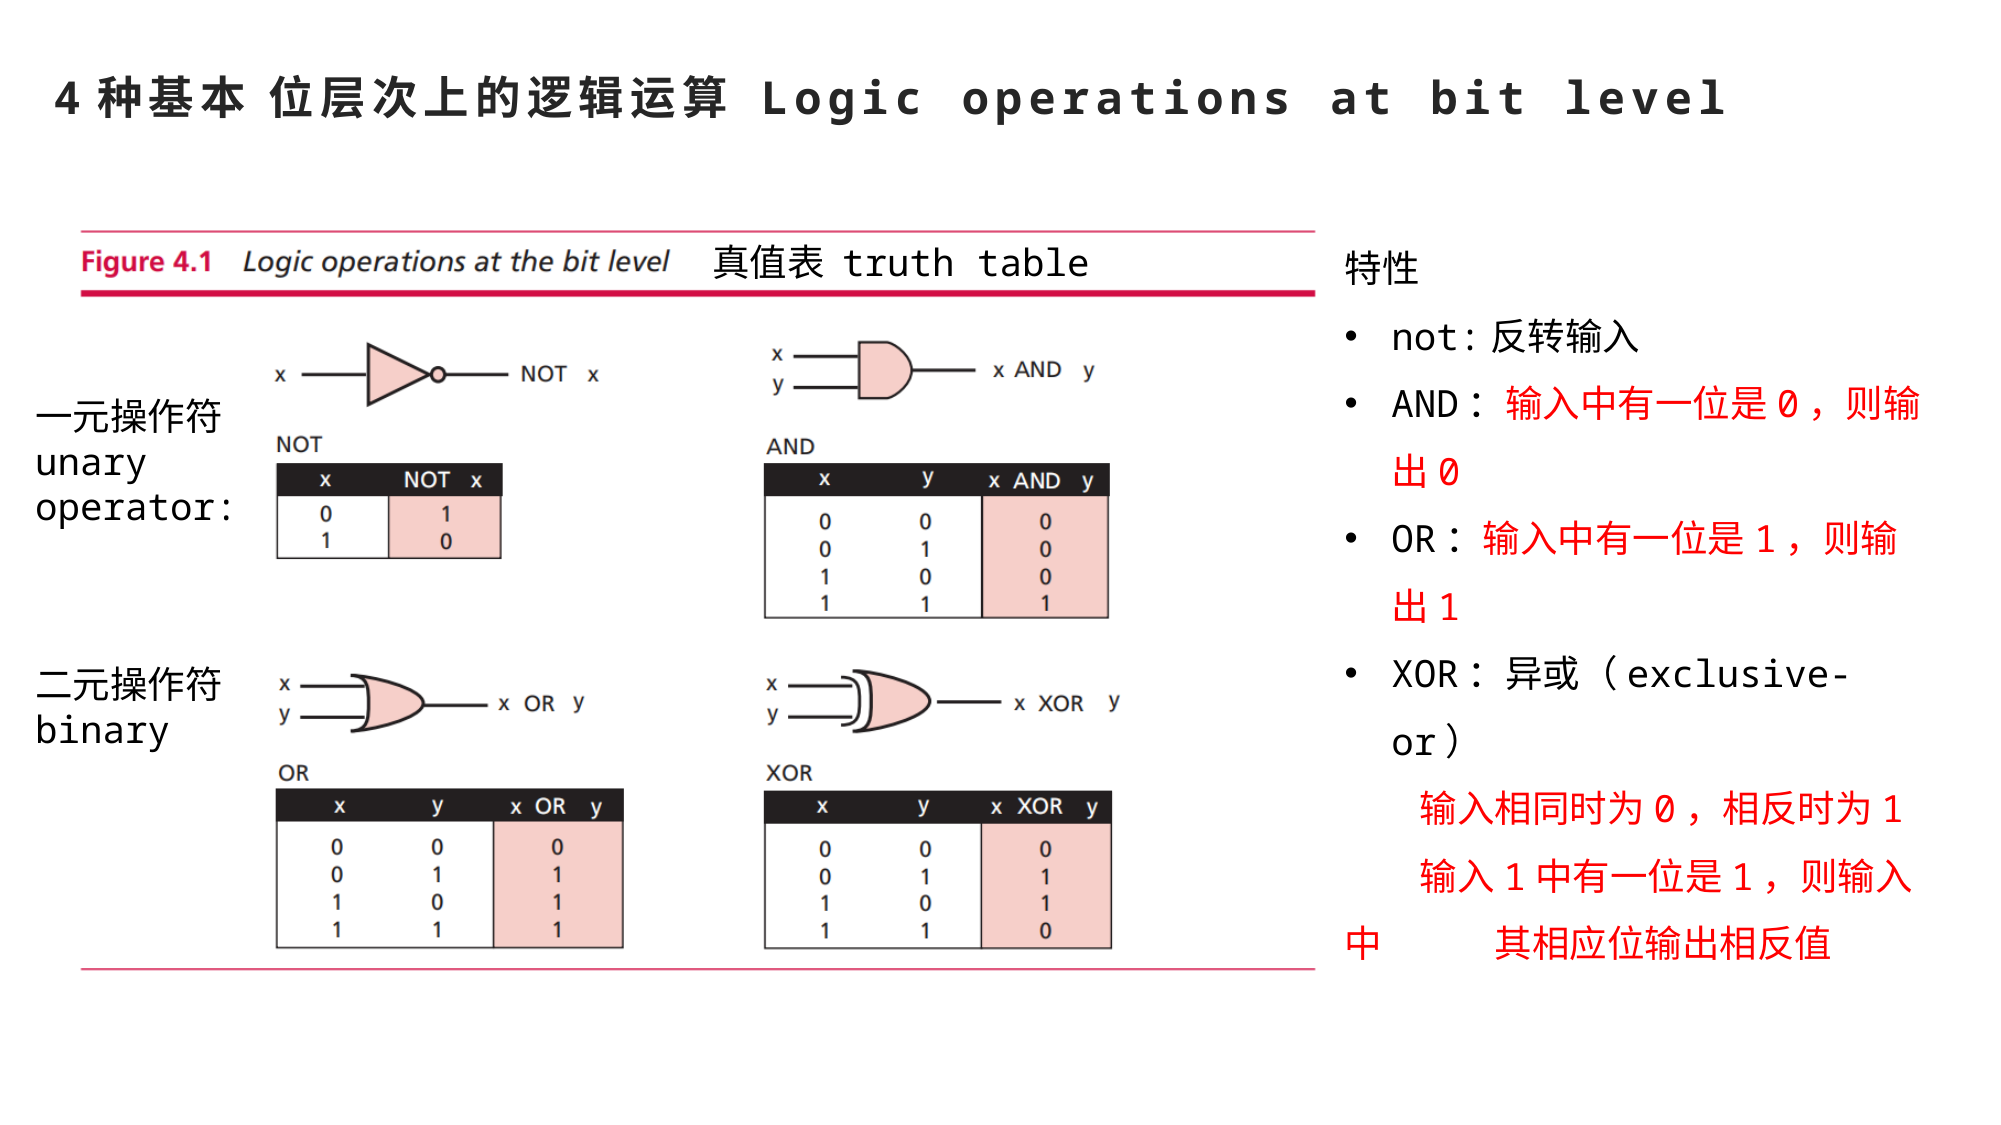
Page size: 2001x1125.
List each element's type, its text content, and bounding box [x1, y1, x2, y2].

text_box 特性 not:反转输入 AND：输入中有一位是0，则输出0 OR：输入中有一位是1，则输出1 XOR：异或（exclusive-or） 输入相同时为0，相反时为1 输入1中有一位是1，则输入中 其相应位输出相反值 [1329, 215, 1942, 1018]
text_box 一元操作符 unary operator: [20, 385, 73, 536]
title 4种基本 位层次上的逻辑运算 Logic operations at bit level [38, 38, 1839, 155]
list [73, 214, 1339, 987]
text_box 二元操作符 binary [20, 653, 73, 759]
